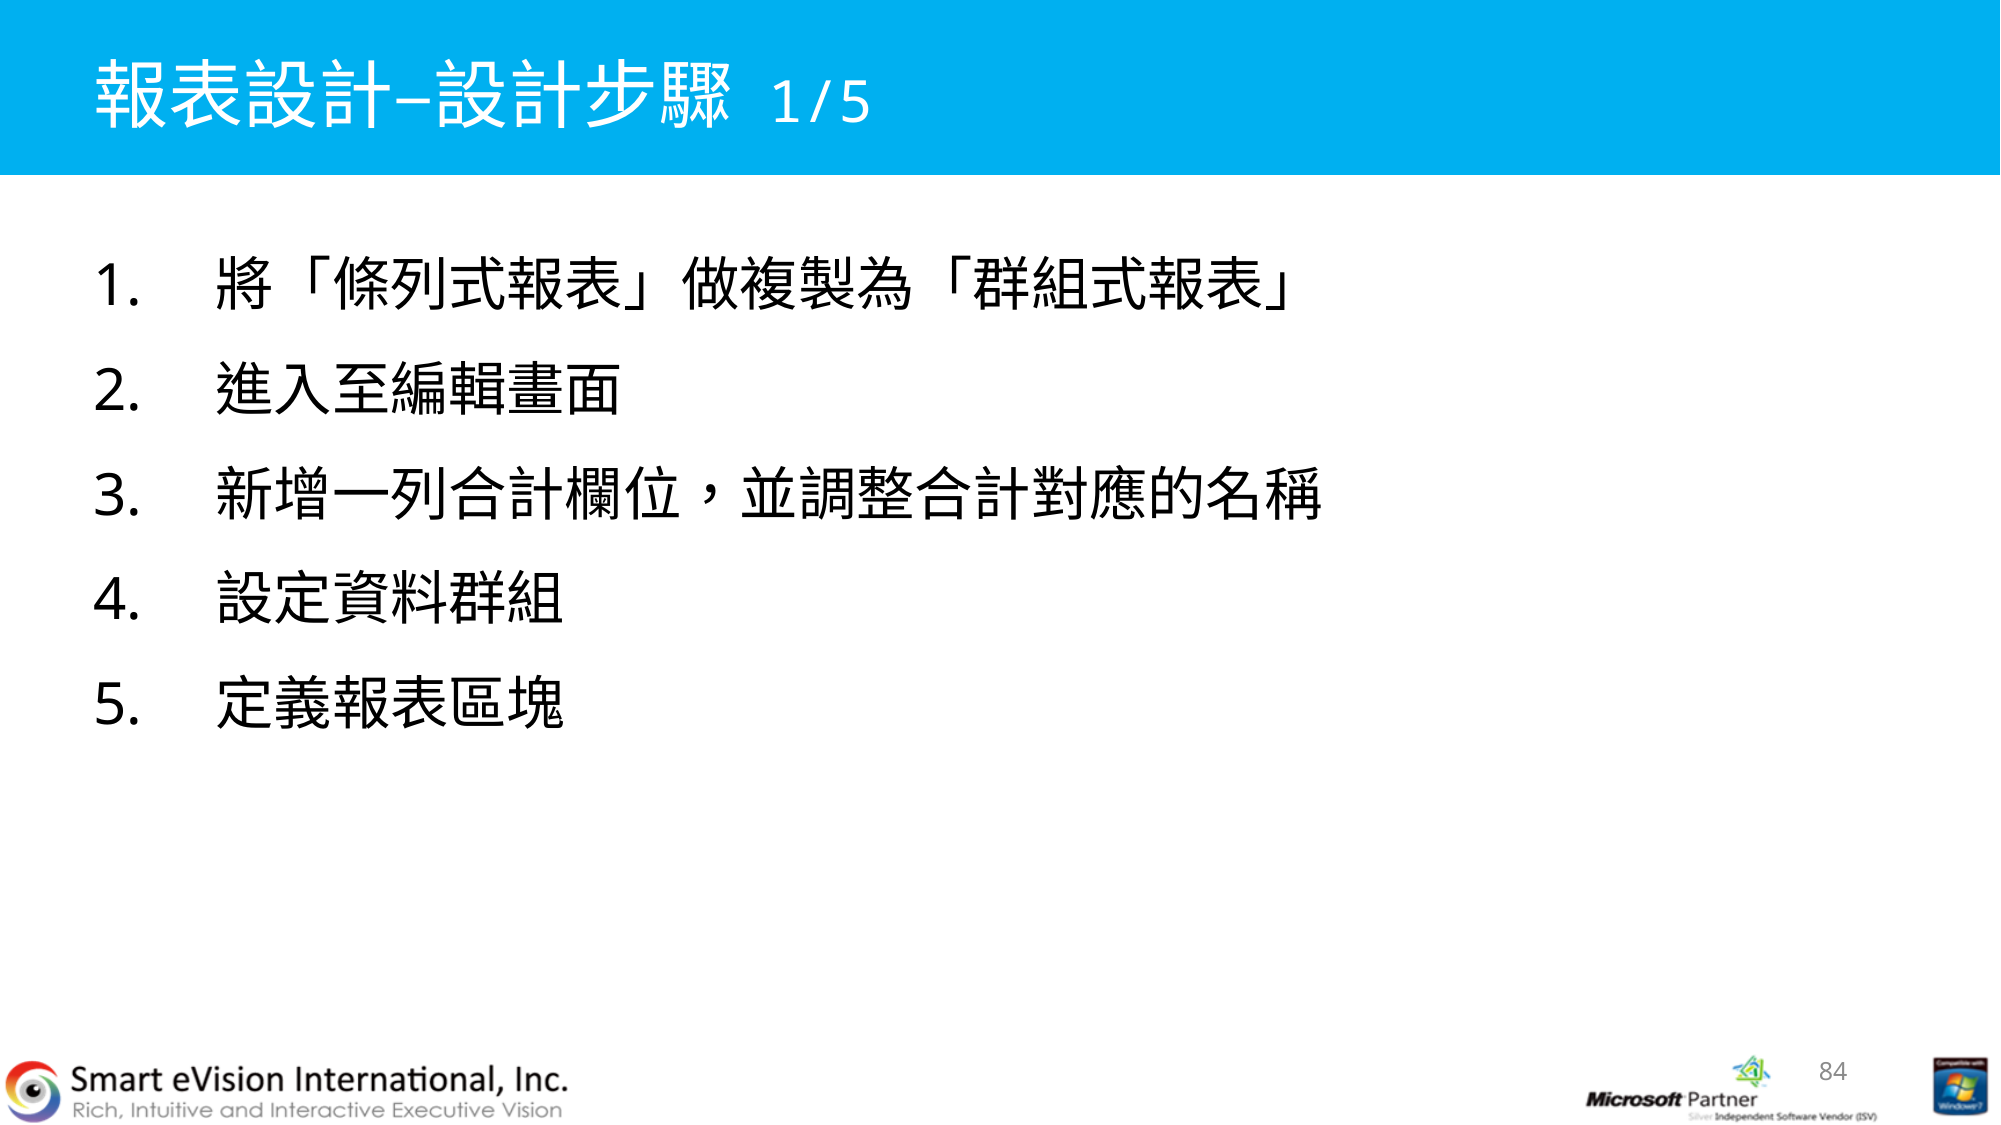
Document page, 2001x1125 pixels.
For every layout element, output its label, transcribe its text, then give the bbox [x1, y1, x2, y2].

list 將「條列式報表」做複製為「群組式報表」 進入至編輯畫面 新增一列合計欄位，並調整合計對應的名稱 設定資料群組 定義報表區塊 [78, 204, 1843, 997]
slide_number 84 [1325, 1042, 1863, 1103]
title 報表設計–設計步驟 1/5 [78, 29, 1843, 145]
